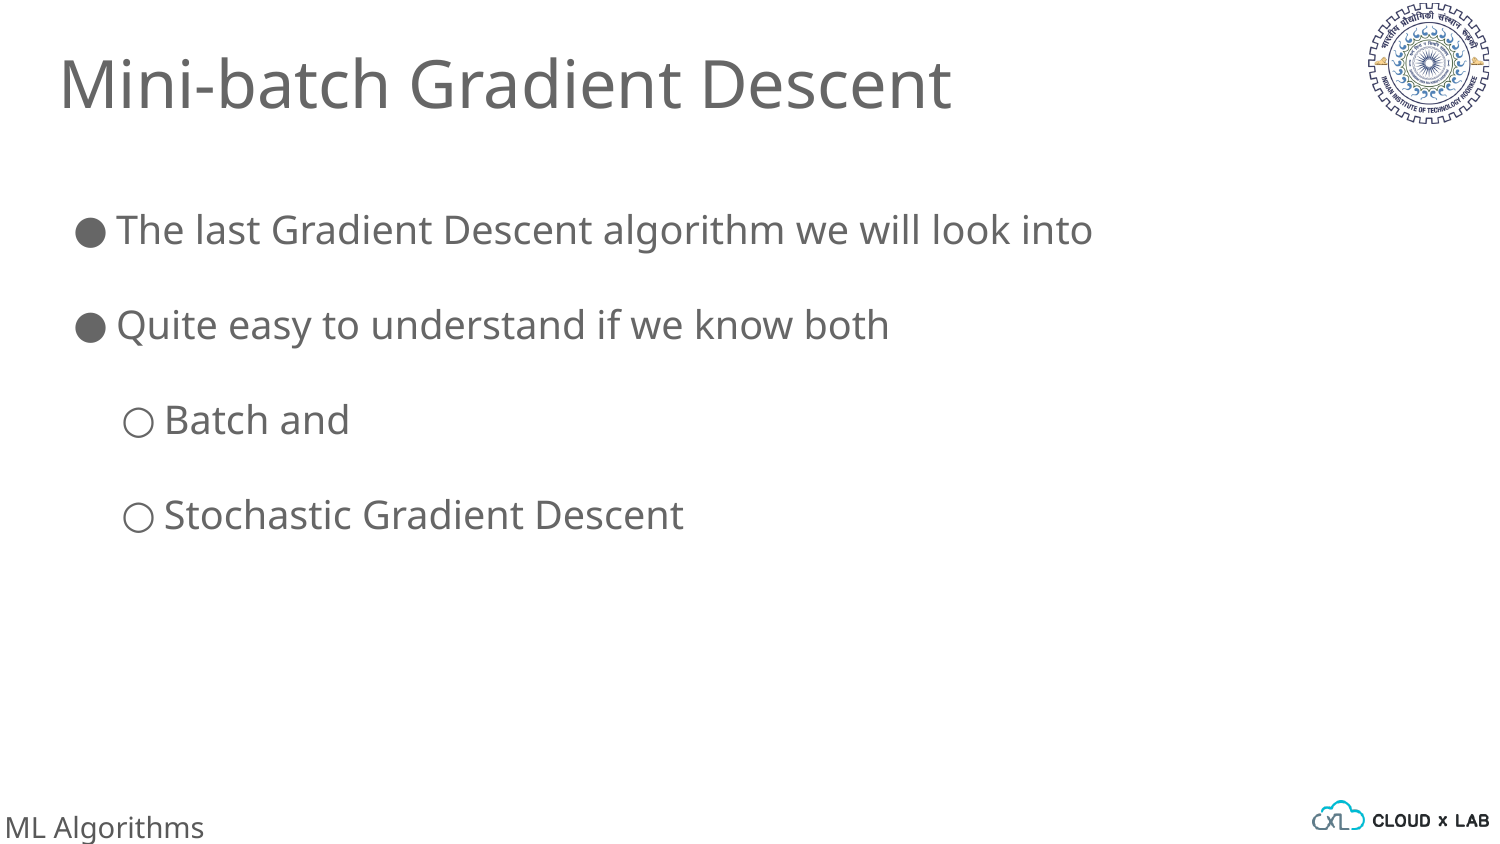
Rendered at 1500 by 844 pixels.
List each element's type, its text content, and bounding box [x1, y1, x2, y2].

text_box Mini-batch Gradient Descent [58, 36, 1442, 138]
text_box The last Gradient Descent algorithm we will look into Quite easy to understand if we know both Batch and Stochastic Gradient Descent [58, 147, 1442, 789]
picture [1368, 3, 1490, 124]
picture [1312, 800, 1490, 830]
